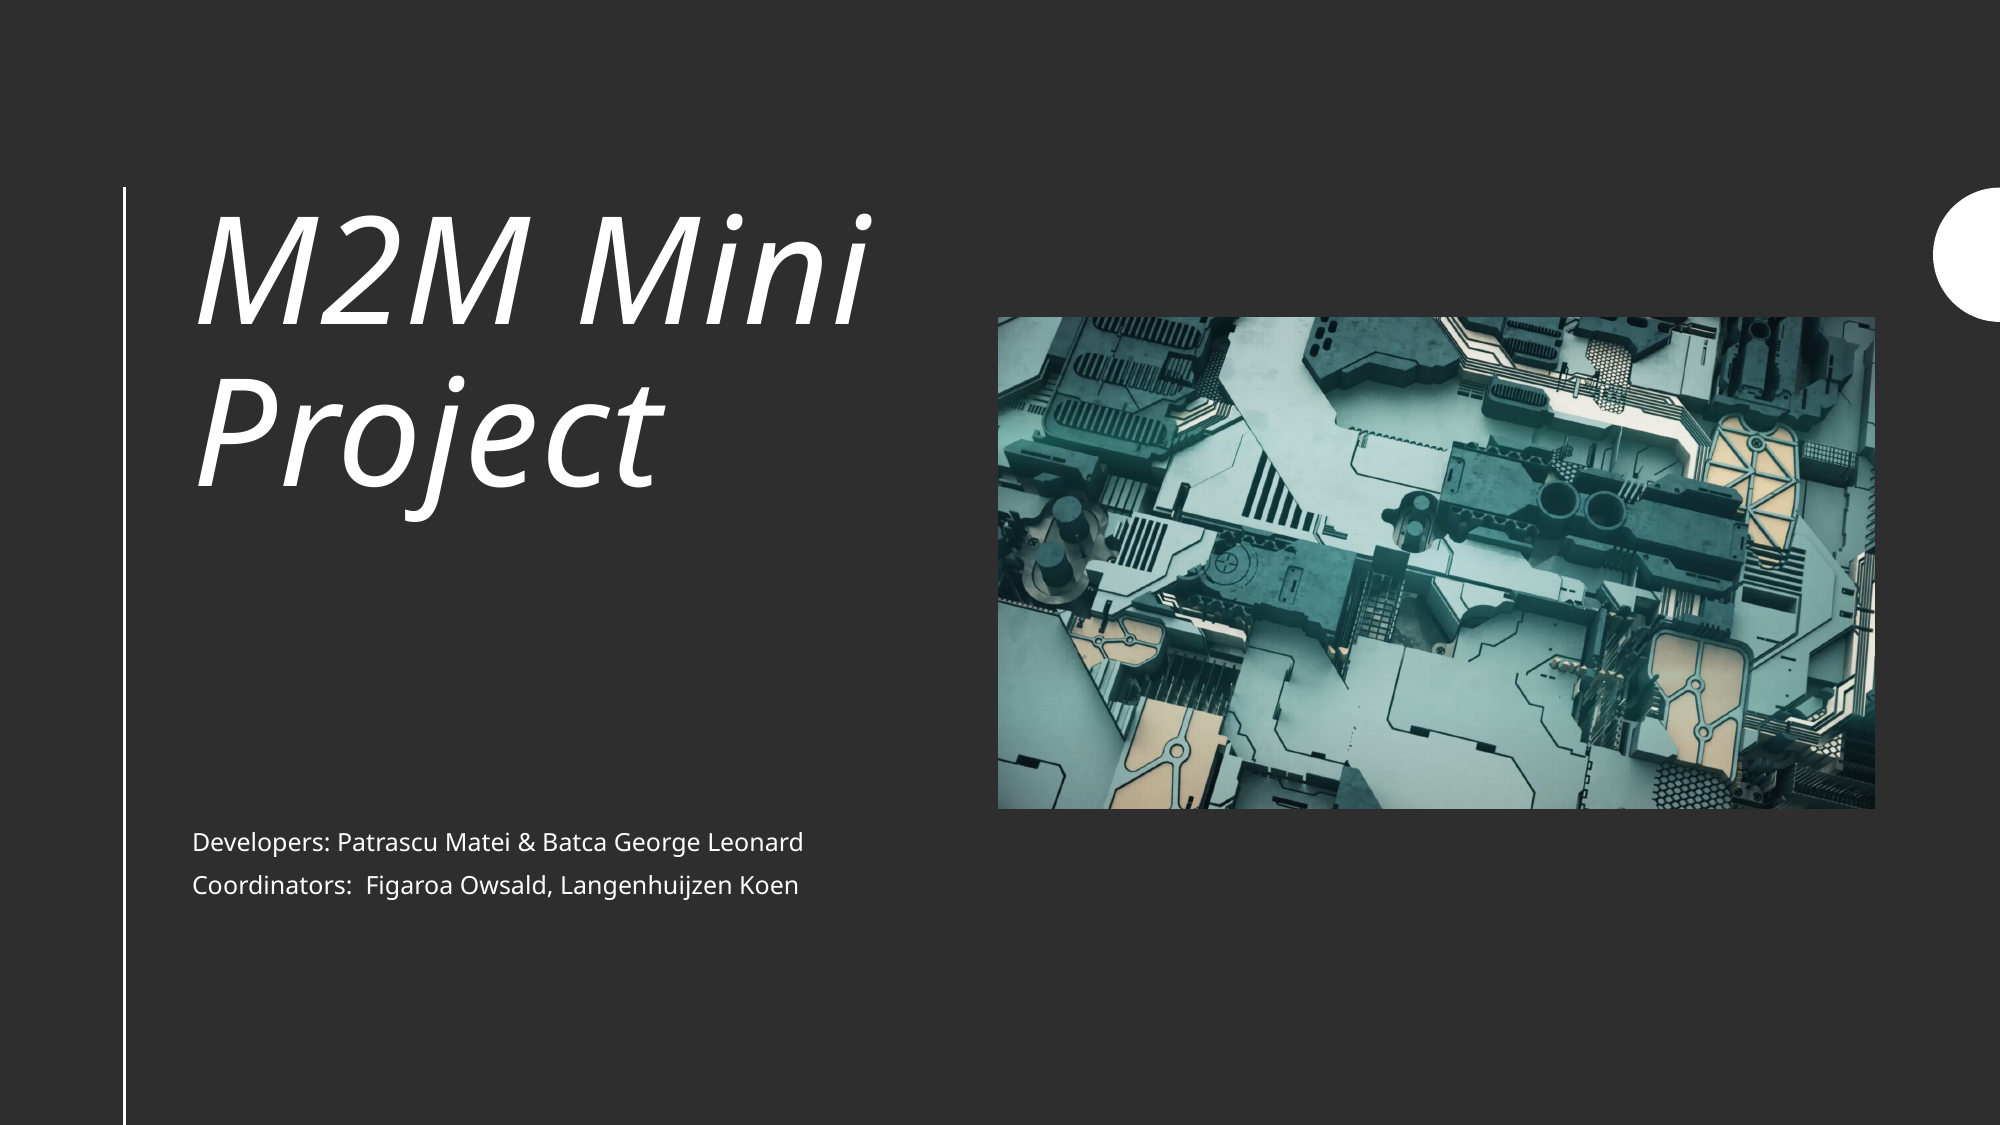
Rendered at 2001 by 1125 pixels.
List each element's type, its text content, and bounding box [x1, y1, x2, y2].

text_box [997, 316, 1875, 810]
subtitle Developers: Patrascu Matei & Batca George Leonard Coordinators: Figaroa Owsald, Langenhuijzen Koen [176, 821, 893, 938]
title M2M Mini Project [176, 187, 892, 800]
text_box [0, 0, 2000, 1125]
text_box [1933, 187, 2000, 322]
